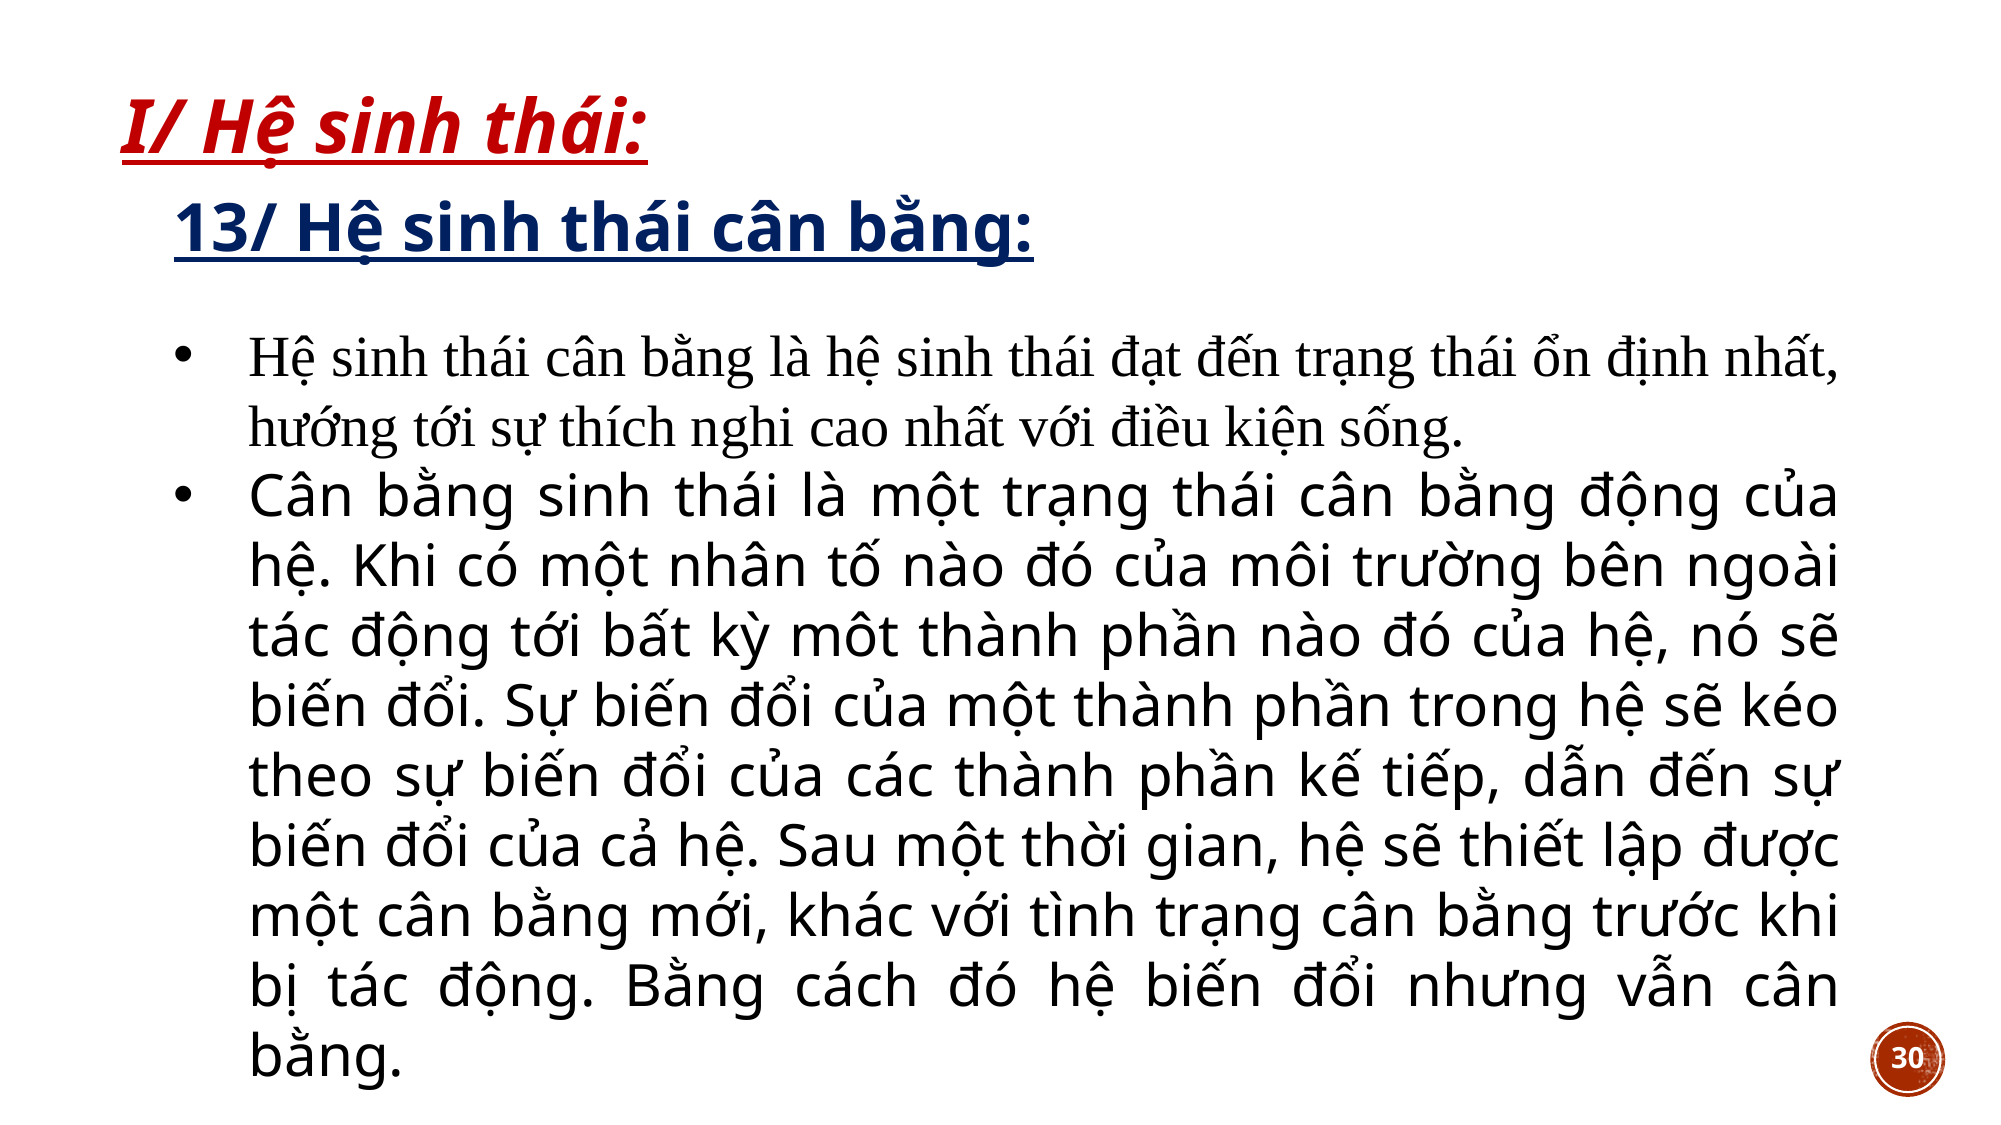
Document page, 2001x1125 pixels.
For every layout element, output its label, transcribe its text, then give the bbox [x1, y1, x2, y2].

slide_number 30 [1856, 1028, 1961, 1089]
text_box Hệ sinh thái cân bằng là hệ sinh thái đạt đến trạng thái ổn định nhất, hướng tới sự thích nghi cao nhất với điều kiện sống. Cân bằng sinh thái là một trạng thái cân bằng động của hệ. Khi có một nhân tố nào đó của môi trường bên ngoài tác động tới bất kỳ môt thành phần nào đó của hệ, nó sẽ biến đổi. Sự biến đổi của một thành phần trong hệ sẽ kéo theo sự biến đổi của các thành phần kế tiếp, dẫn đến sự biến đổi của cả hệ. Sau một thời gian, hệ sẽ thiết lập được một cân bằng mới, khác với tình trạng cân bằng trước khi bị tác động. Bằng cách đó hệ biến đổi nhưng vẫn cân bằng. [158, 311, 1856, 1096]
text_box 13/ Hệ sinh thái cân bằng: [158, 177, 1145, 273]
text_box I/ Hệ sinh thái: [107, 71, 775, 177]
